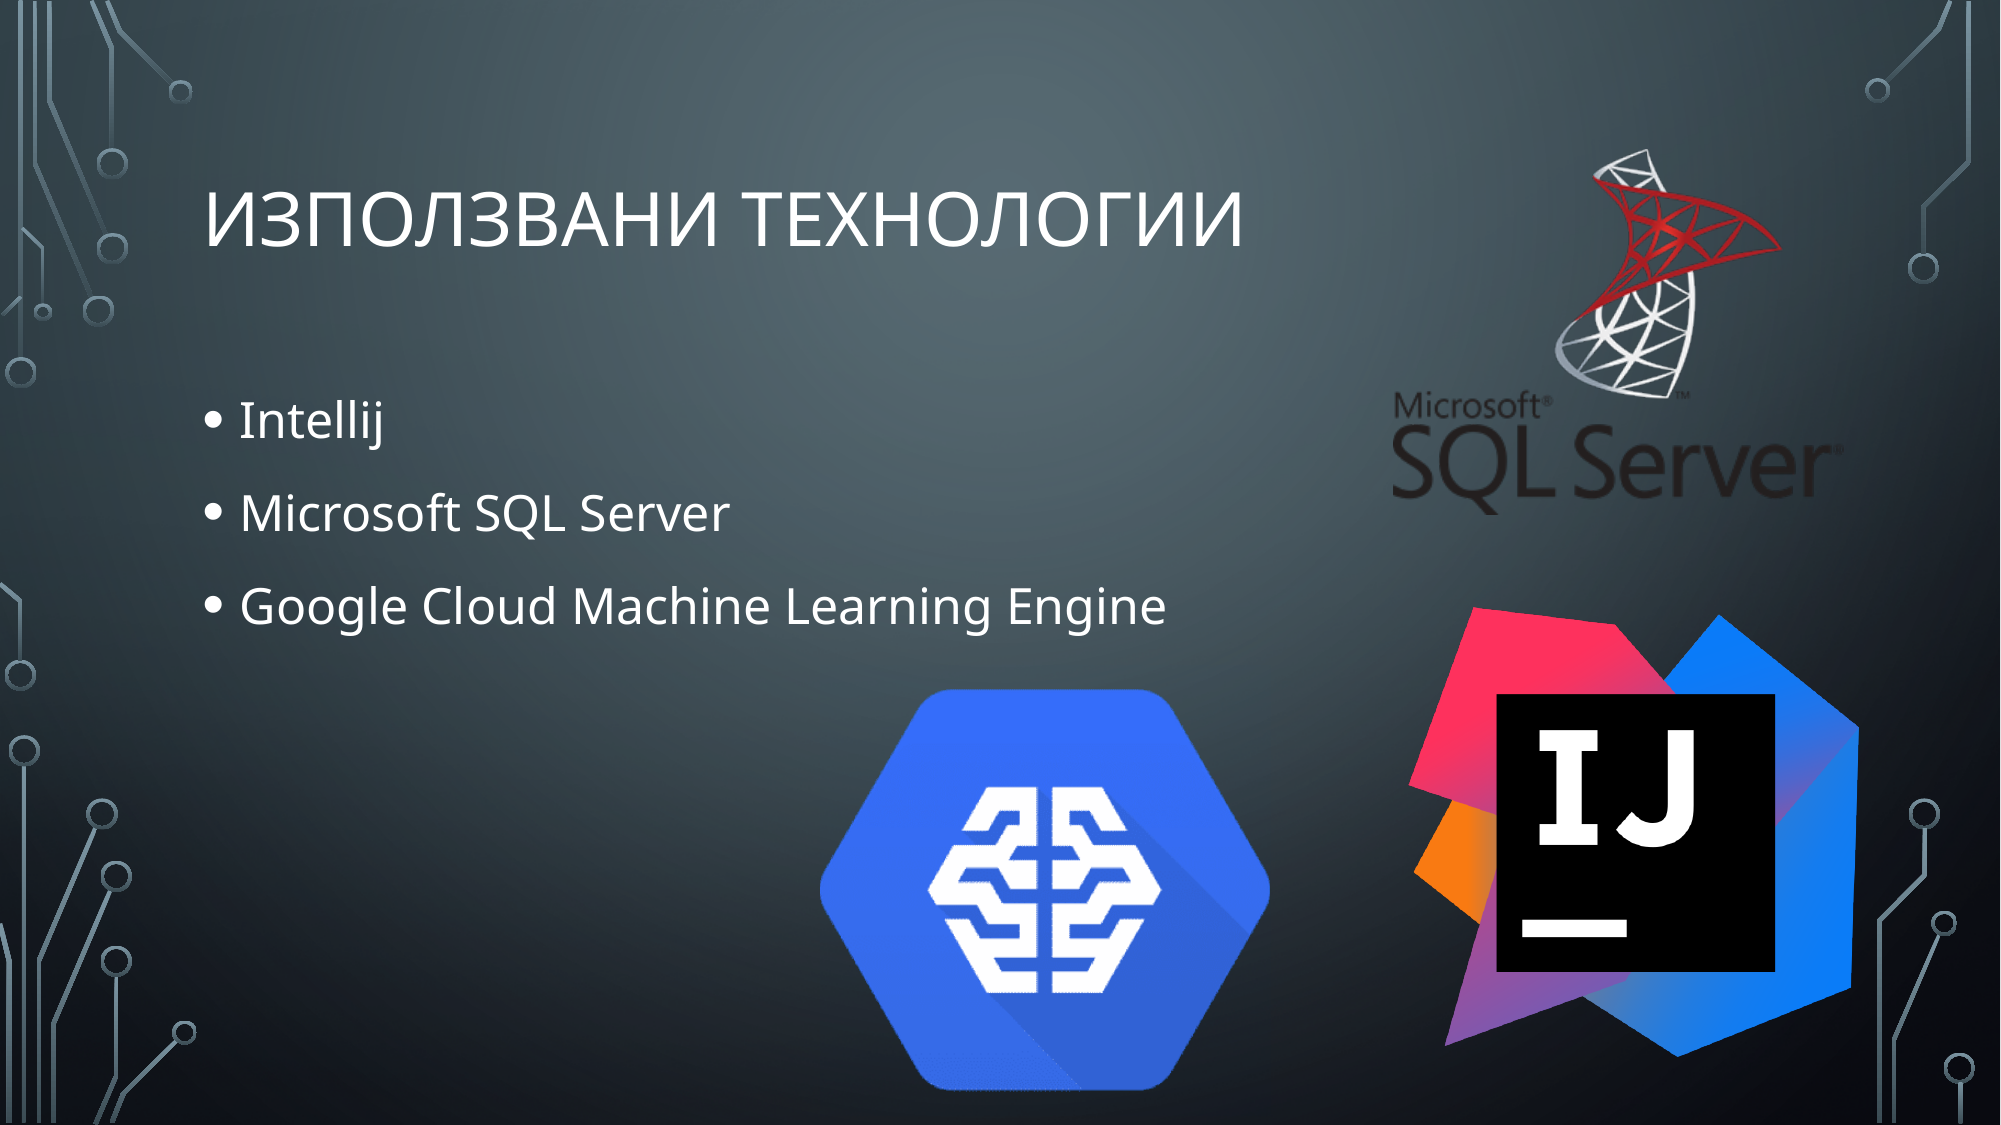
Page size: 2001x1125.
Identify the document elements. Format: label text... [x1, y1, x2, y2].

picture [820, 665, 1271, 1116]
list Intellij Microsoft SQL Server Google Cloud Machine Learning Engine [187, 369, 1813, 950]
picture [1408, 606, 1859, 1058]
picture [1393, 149, 1844, 515]
title Използвани ТЕХнологии [187, 101, 1813, 344]
